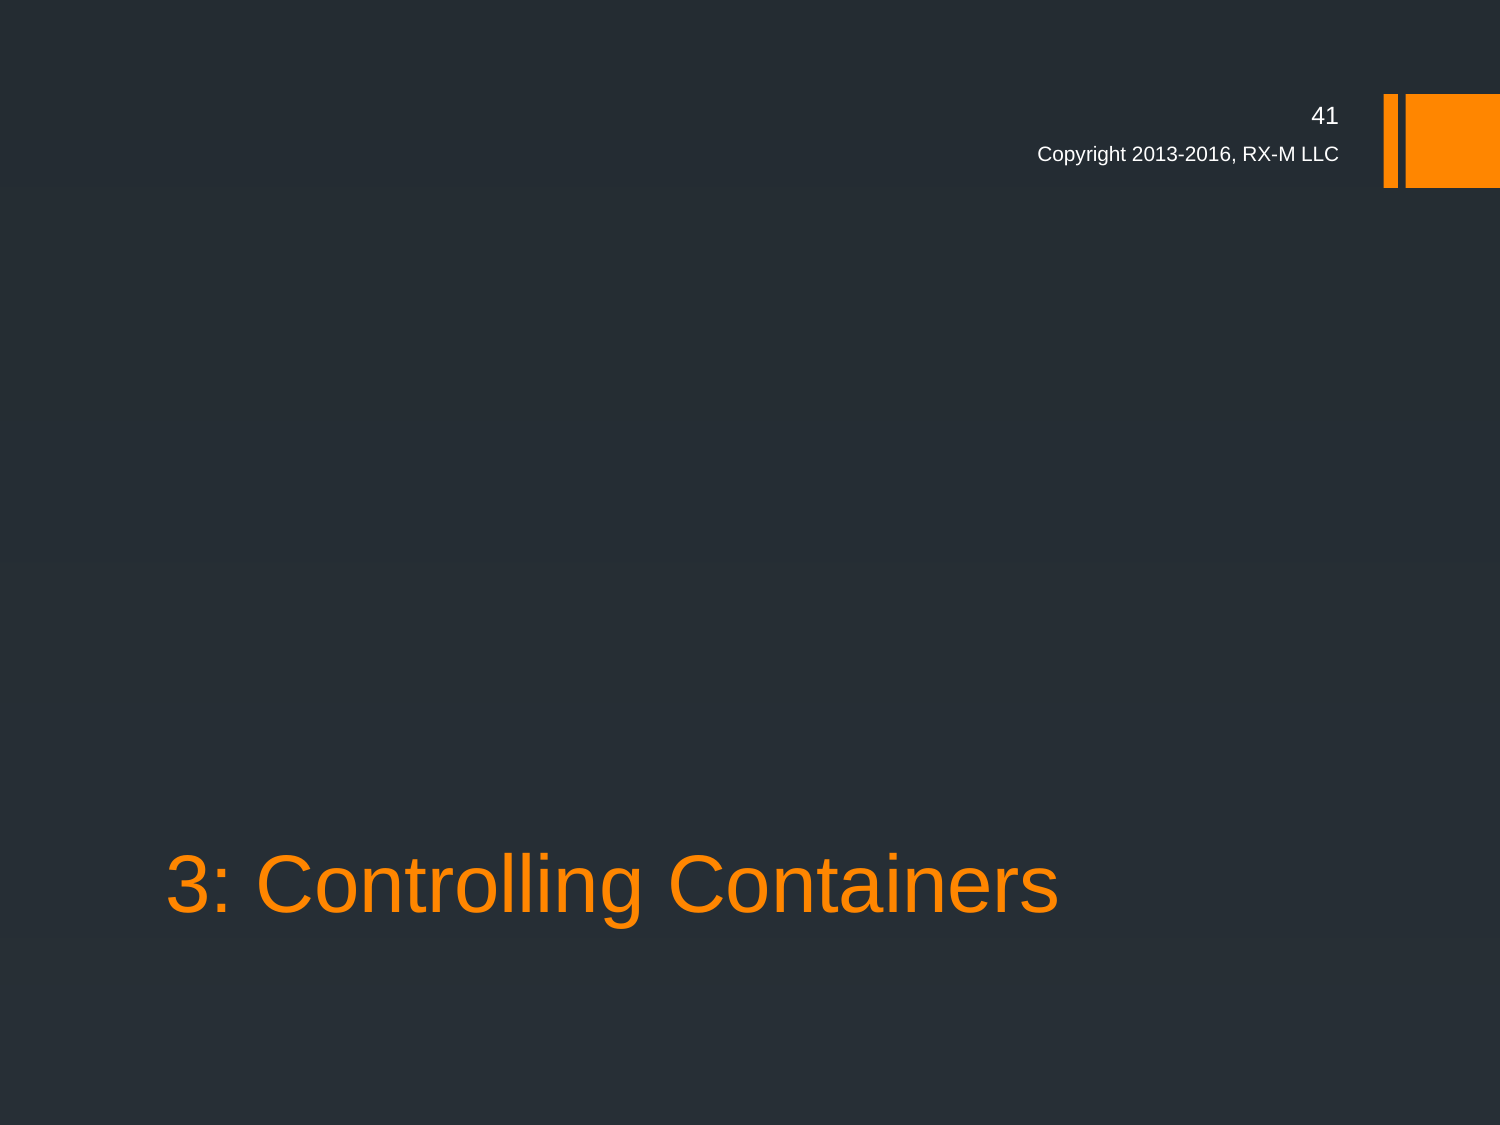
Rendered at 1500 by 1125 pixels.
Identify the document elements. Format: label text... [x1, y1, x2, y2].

footer Copyright 2013-2016, RX-M LLC [985, 140, 1355, 190]
title 3: Controlling Containers [150, 823, 1350, 1036]
slide_number 41 [1199, 90, 1355, 140]
